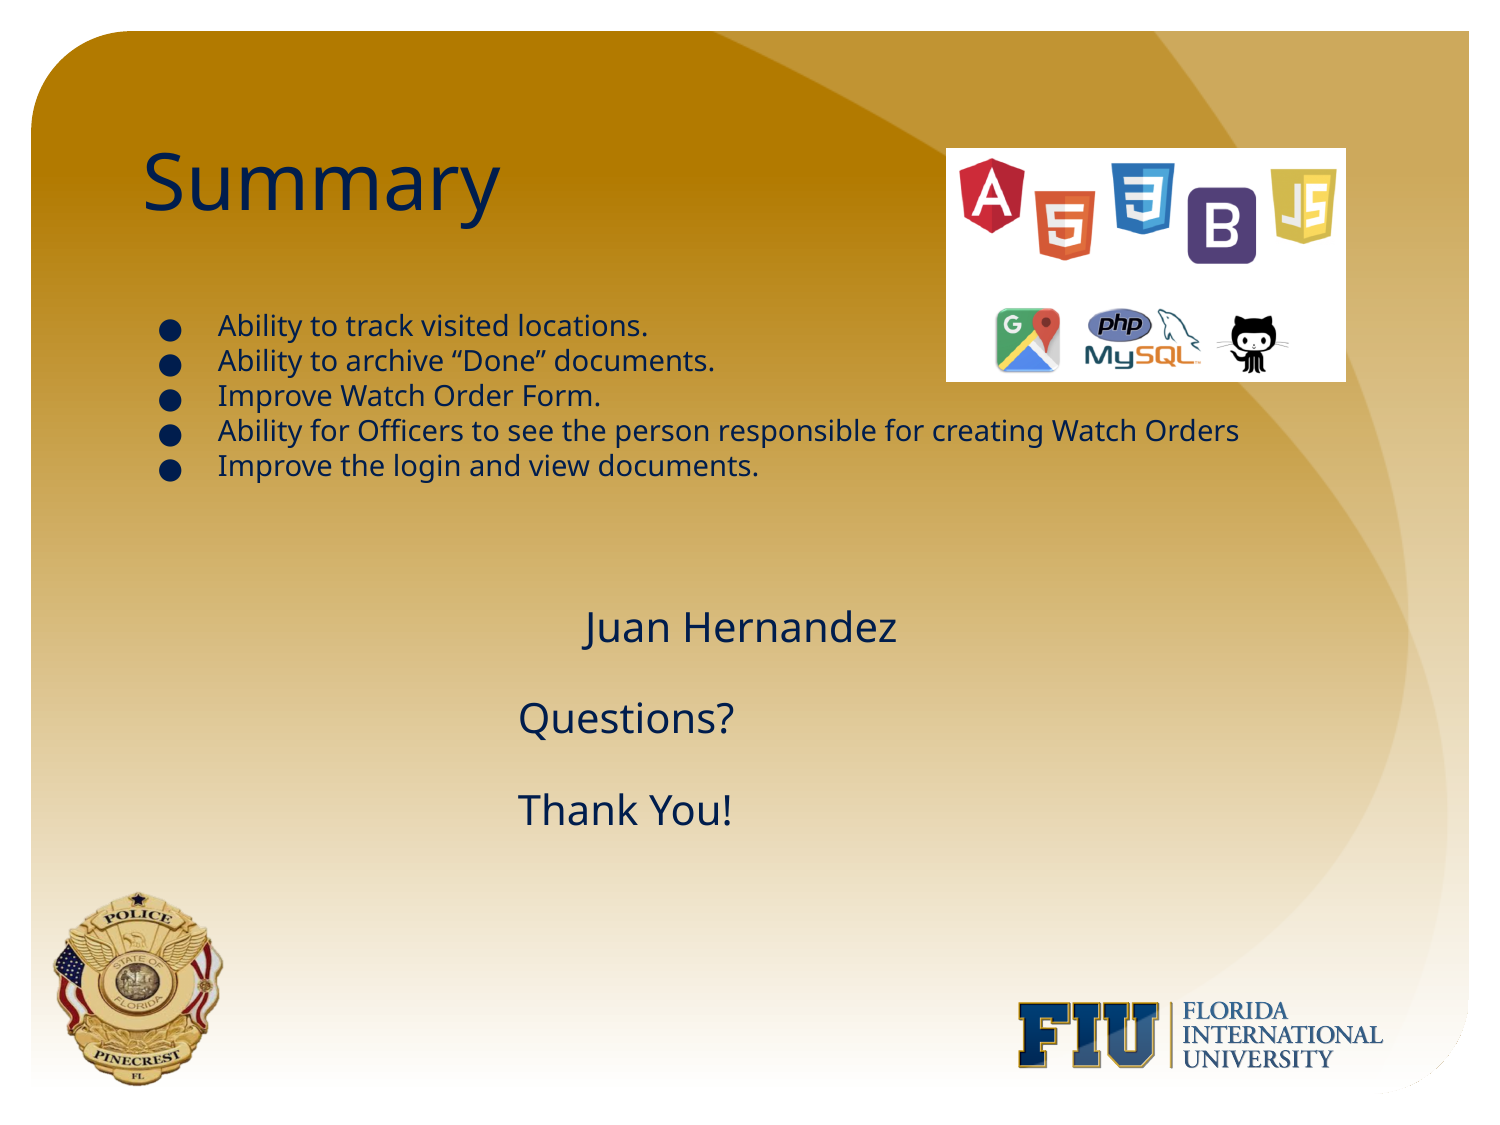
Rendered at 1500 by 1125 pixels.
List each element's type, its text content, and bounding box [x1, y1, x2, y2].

list Ability to track visited locations. Ability to archive “Done” documents. Improve Watch Order Form. Ability for Officers to see the person responsible for creating Watch Orders Improve the login and view documents. Juan Hernandez Questions? Thank You! [127, 299, 1372, 991]
picture [24, 30, 1473, 1094]
title Summary [127, 62, 1372, 234]
